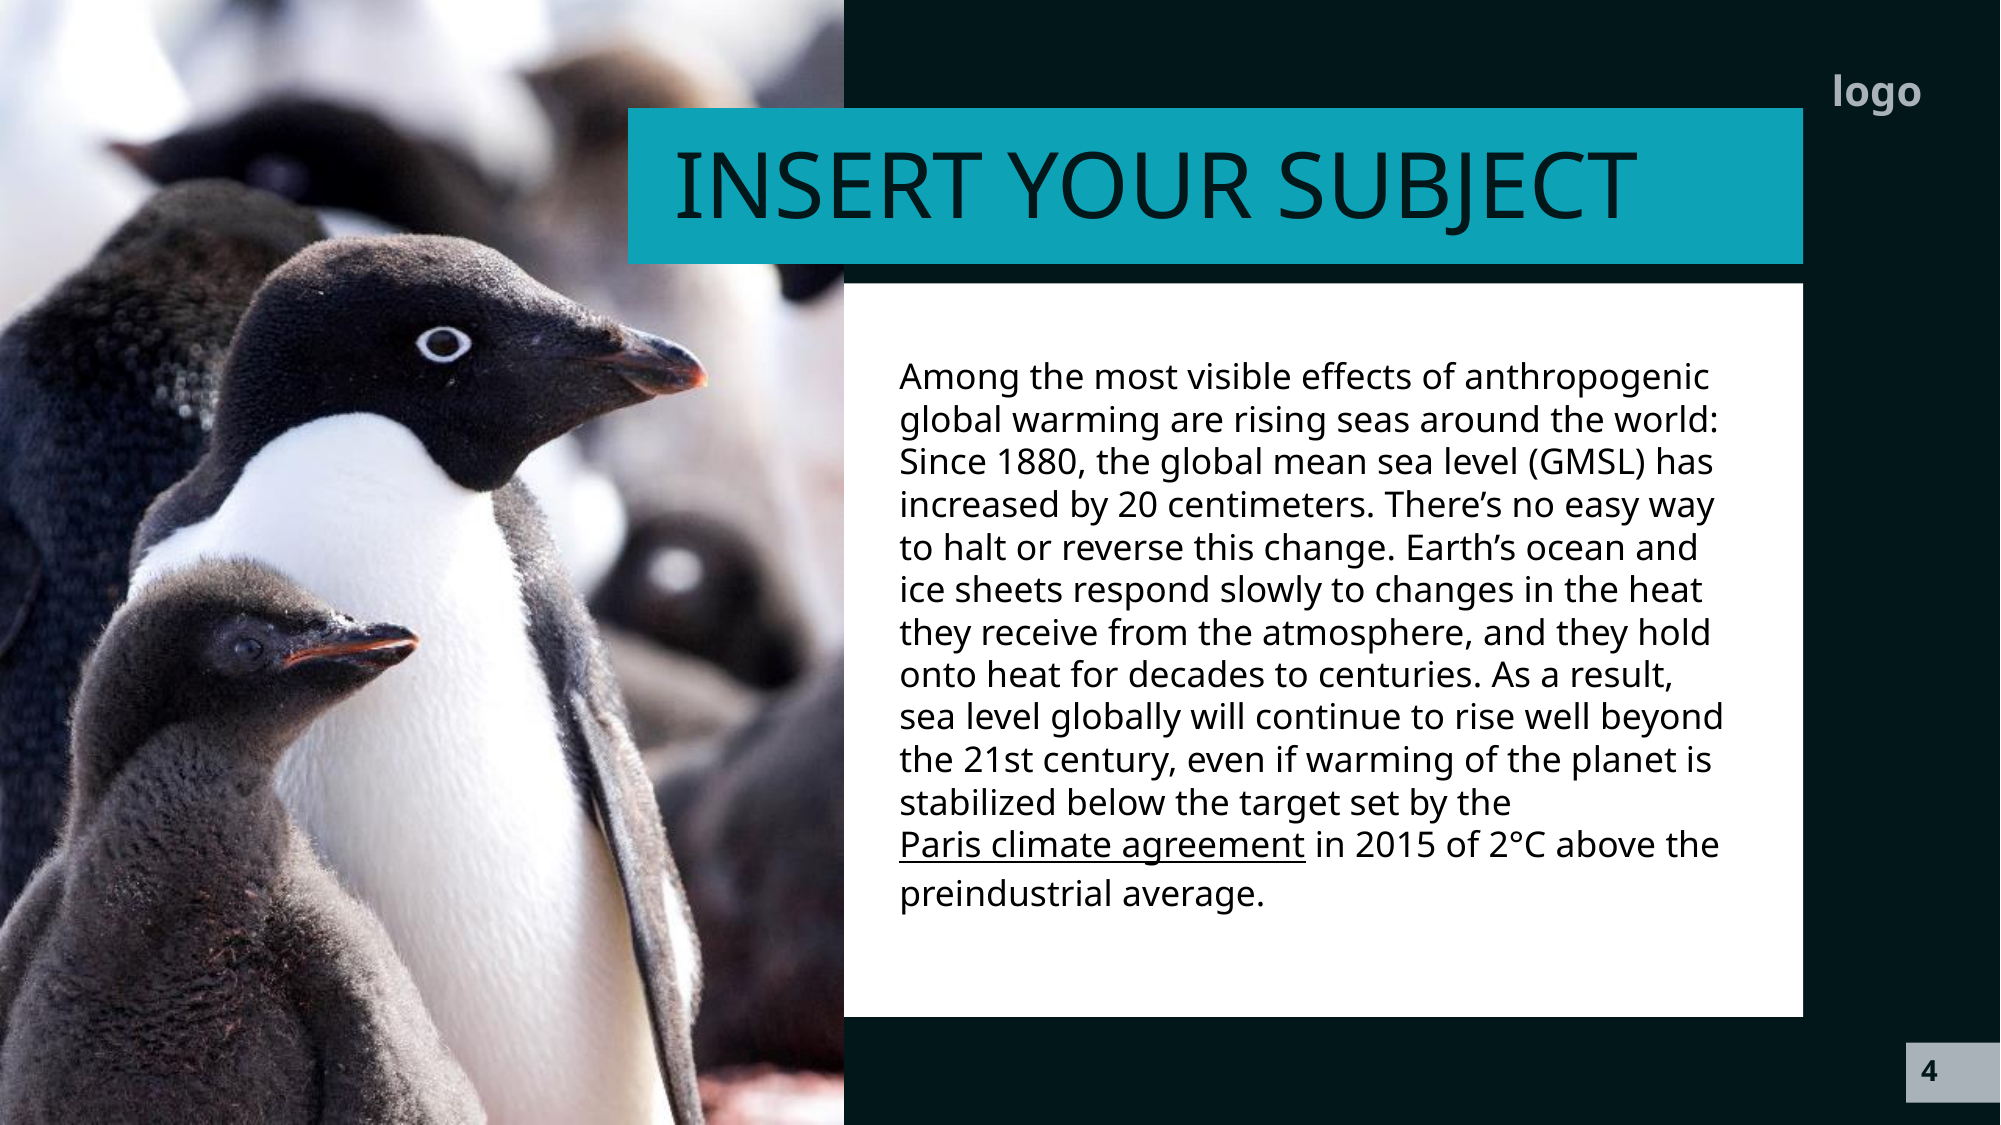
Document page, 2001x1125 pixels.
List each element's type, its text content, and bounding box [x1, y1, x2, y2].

text_box [844, 282, 1804, 1018]
text_box Among the most visible effects of anthropogenic global warming are rising seas around the world: Since 1880, the global mean sea level (GMSL) has increased by 20 centimeters. There’s no easy way to halt or reverse this change. Earth’s ocean and ice sheets respond slowly to changes in the heat they receive from the atmosphere, and they hold onto heat for decades to centuries. As a result, sea level globally will continue to rise well beyond the 21st century, even if warming of the planet is stabilized below the target set by the Paris climate agreement in 2015 of 2°C above the preindustrial average. [884, 347, 1741, 975]
picture [0, 0, 844, 1125]
text_box 4 [1906, 1042, 2000, 1103]
text_box [844, 107, 1804, 265]
text_box INSERT YOUR SUBJECT [844, 131, 1772, 237]
text_box logo [1816, 59, 2000, 120]
